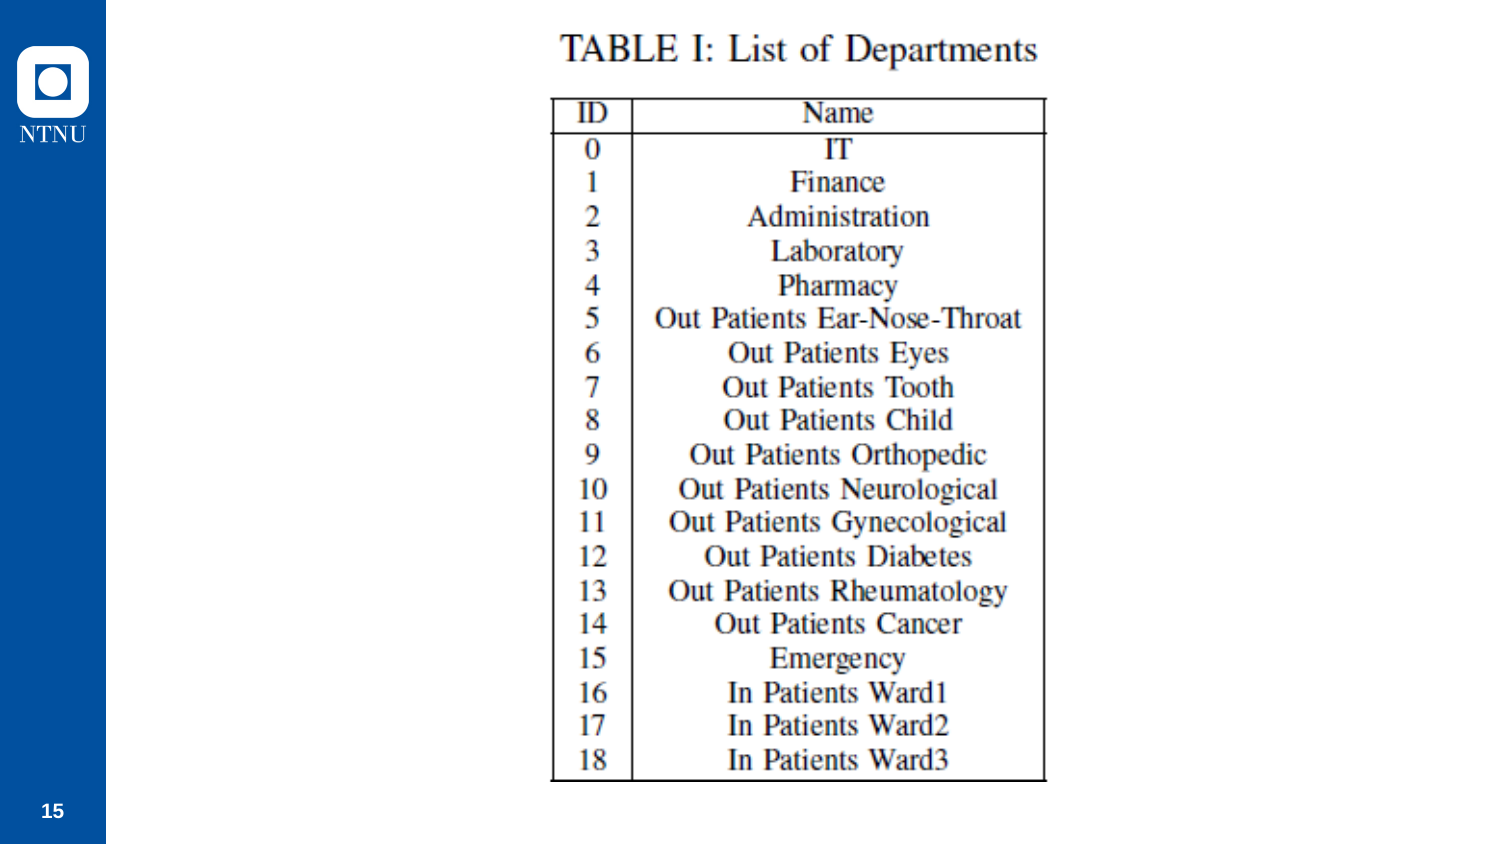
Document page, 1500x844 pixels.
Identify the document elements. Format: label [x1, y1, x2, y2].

picture [0, 0, 106, 844]
list [495, 8, 1111, 782]
